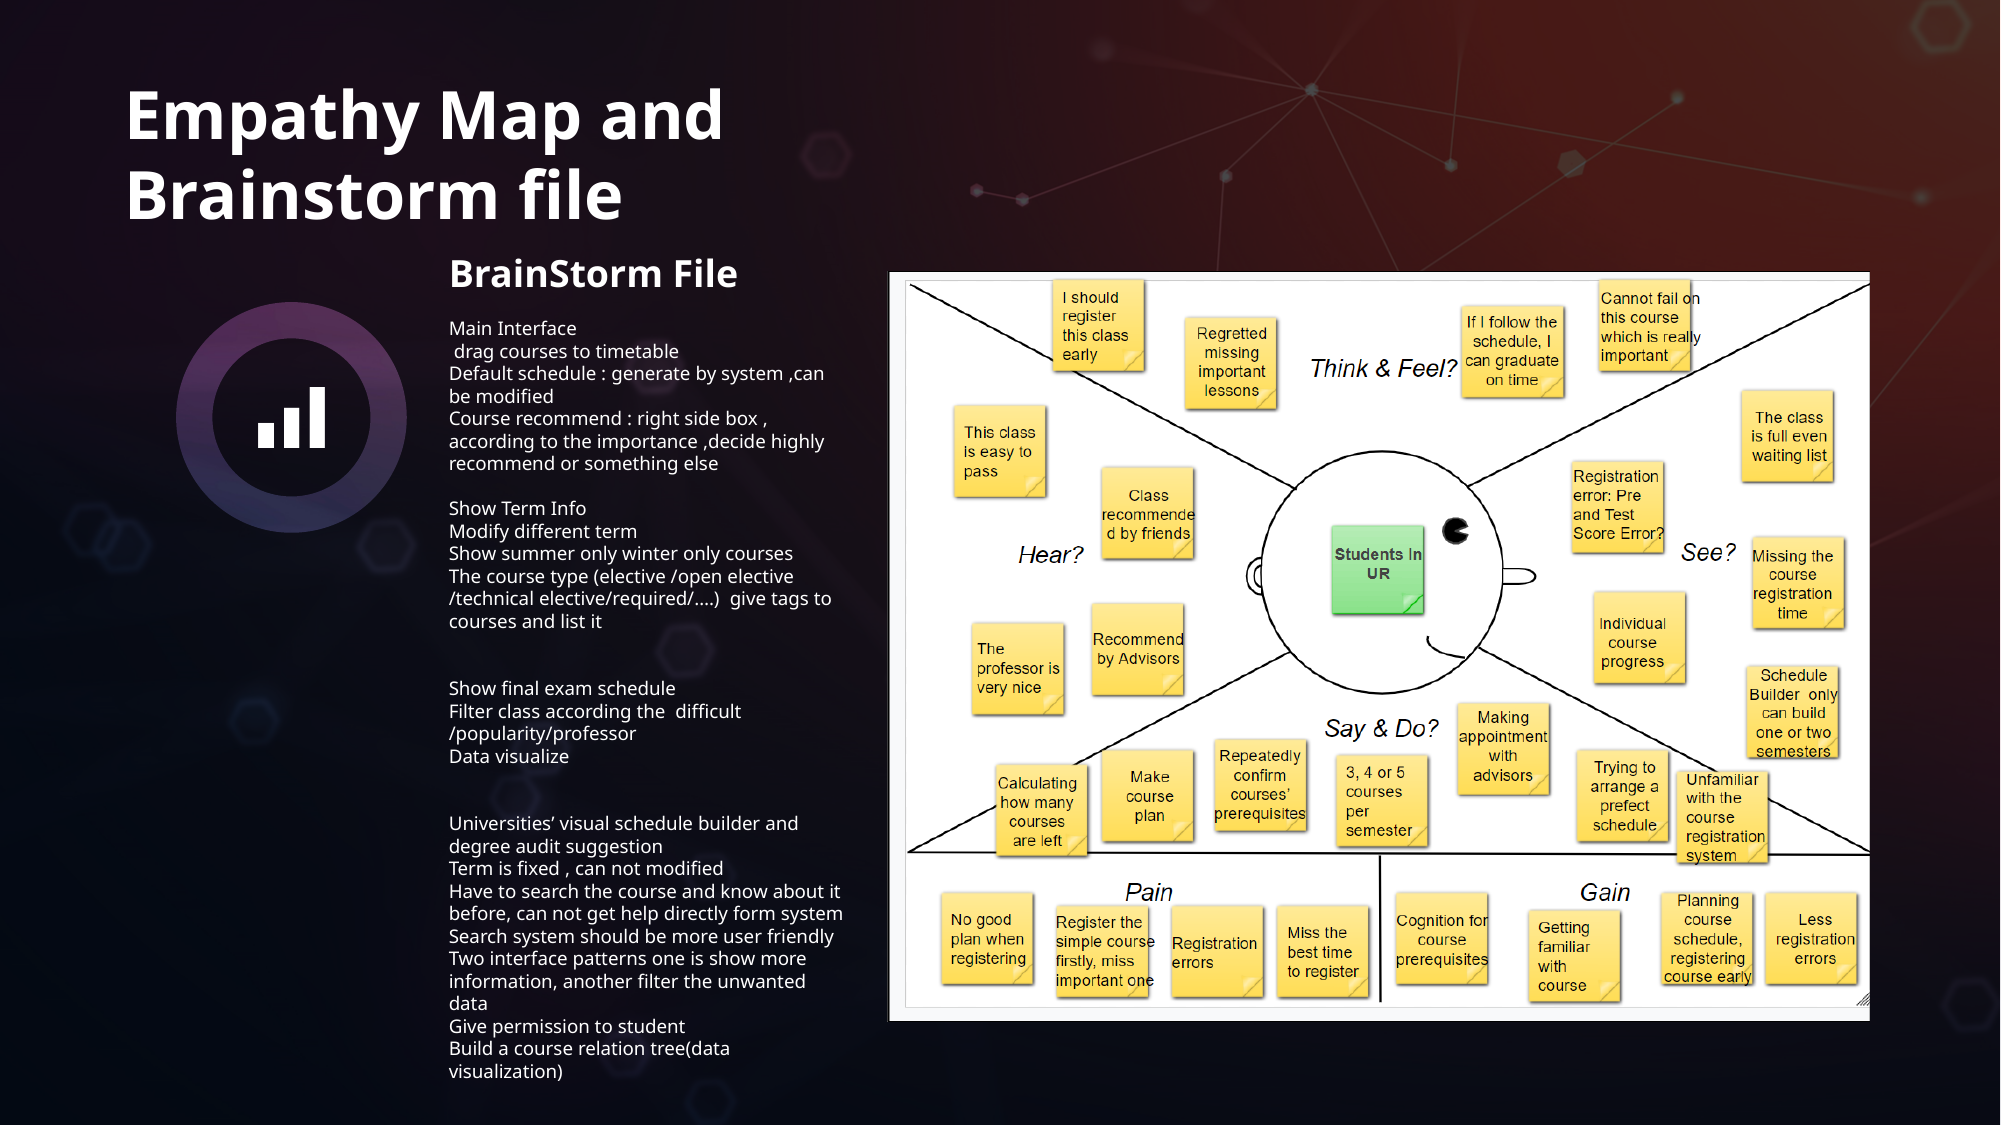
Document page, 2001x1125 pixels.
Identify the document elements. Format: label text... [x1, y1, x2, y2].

text_box Empathy Map and Brainstorm file [109, 65, 778, 241]
picture [258, 387, 325, 448]
text_box [0, 0, 2000, 1125]
picture [886, 271, 1870, 1022]
text_box [175, 301, 408, 534]
text_box BrainStorm File Main Interface drag courses to timetable Default schedule : generate by system ,can be modified Course recommend : right side box , according to the importance ,decide highly recommend or something else Show Term Info Modify different term Show summer only winter only courses The course type (elective /open elective /technical elective/required/….) give tags to courses and list it Show final exam schedule Filter class according the difficult /popularity/professor Data visualize Universities’ visual schedule builder and degree audit suggestion Term is fixed , can not modified Have to search the course and know about it before, can not get help directly form system Search system should be more user friendly Two interface patterns one is show more information, another filter the unwanted data Give permission to student Build a course relation tree(data visualization) [434, 242, 861, 1090]
